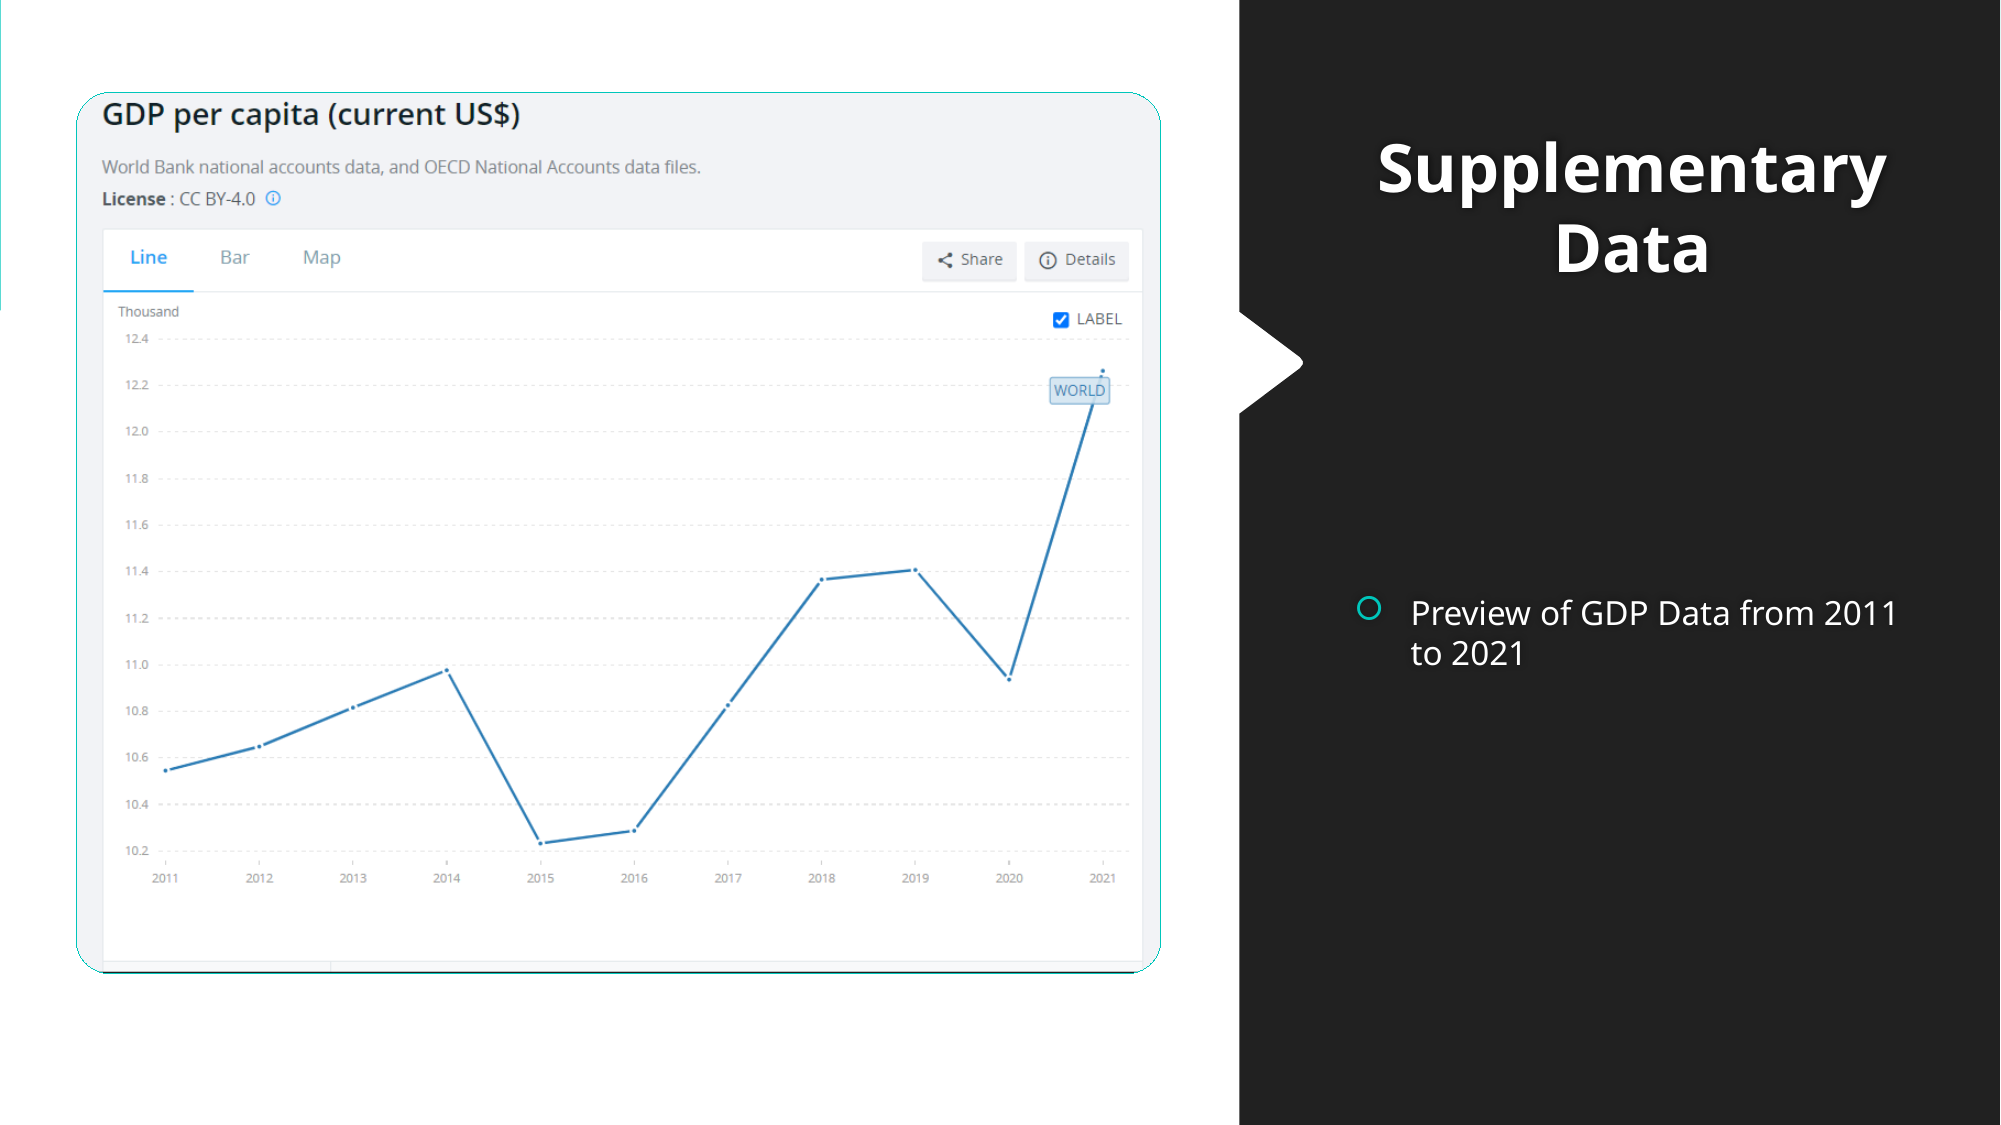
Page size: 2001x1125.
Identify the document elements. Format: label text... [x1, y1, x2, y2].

title Supplementary Data [1339, 75, 1926, 294]
text_box [0, 0, 1302, 1125]
picture [75, 92, 1162, 974]
text_box [1238, 0, 2000, 1125]
list Preview of GDP Data from 2011 to 2021 [1339, 332, 1926, 991]
